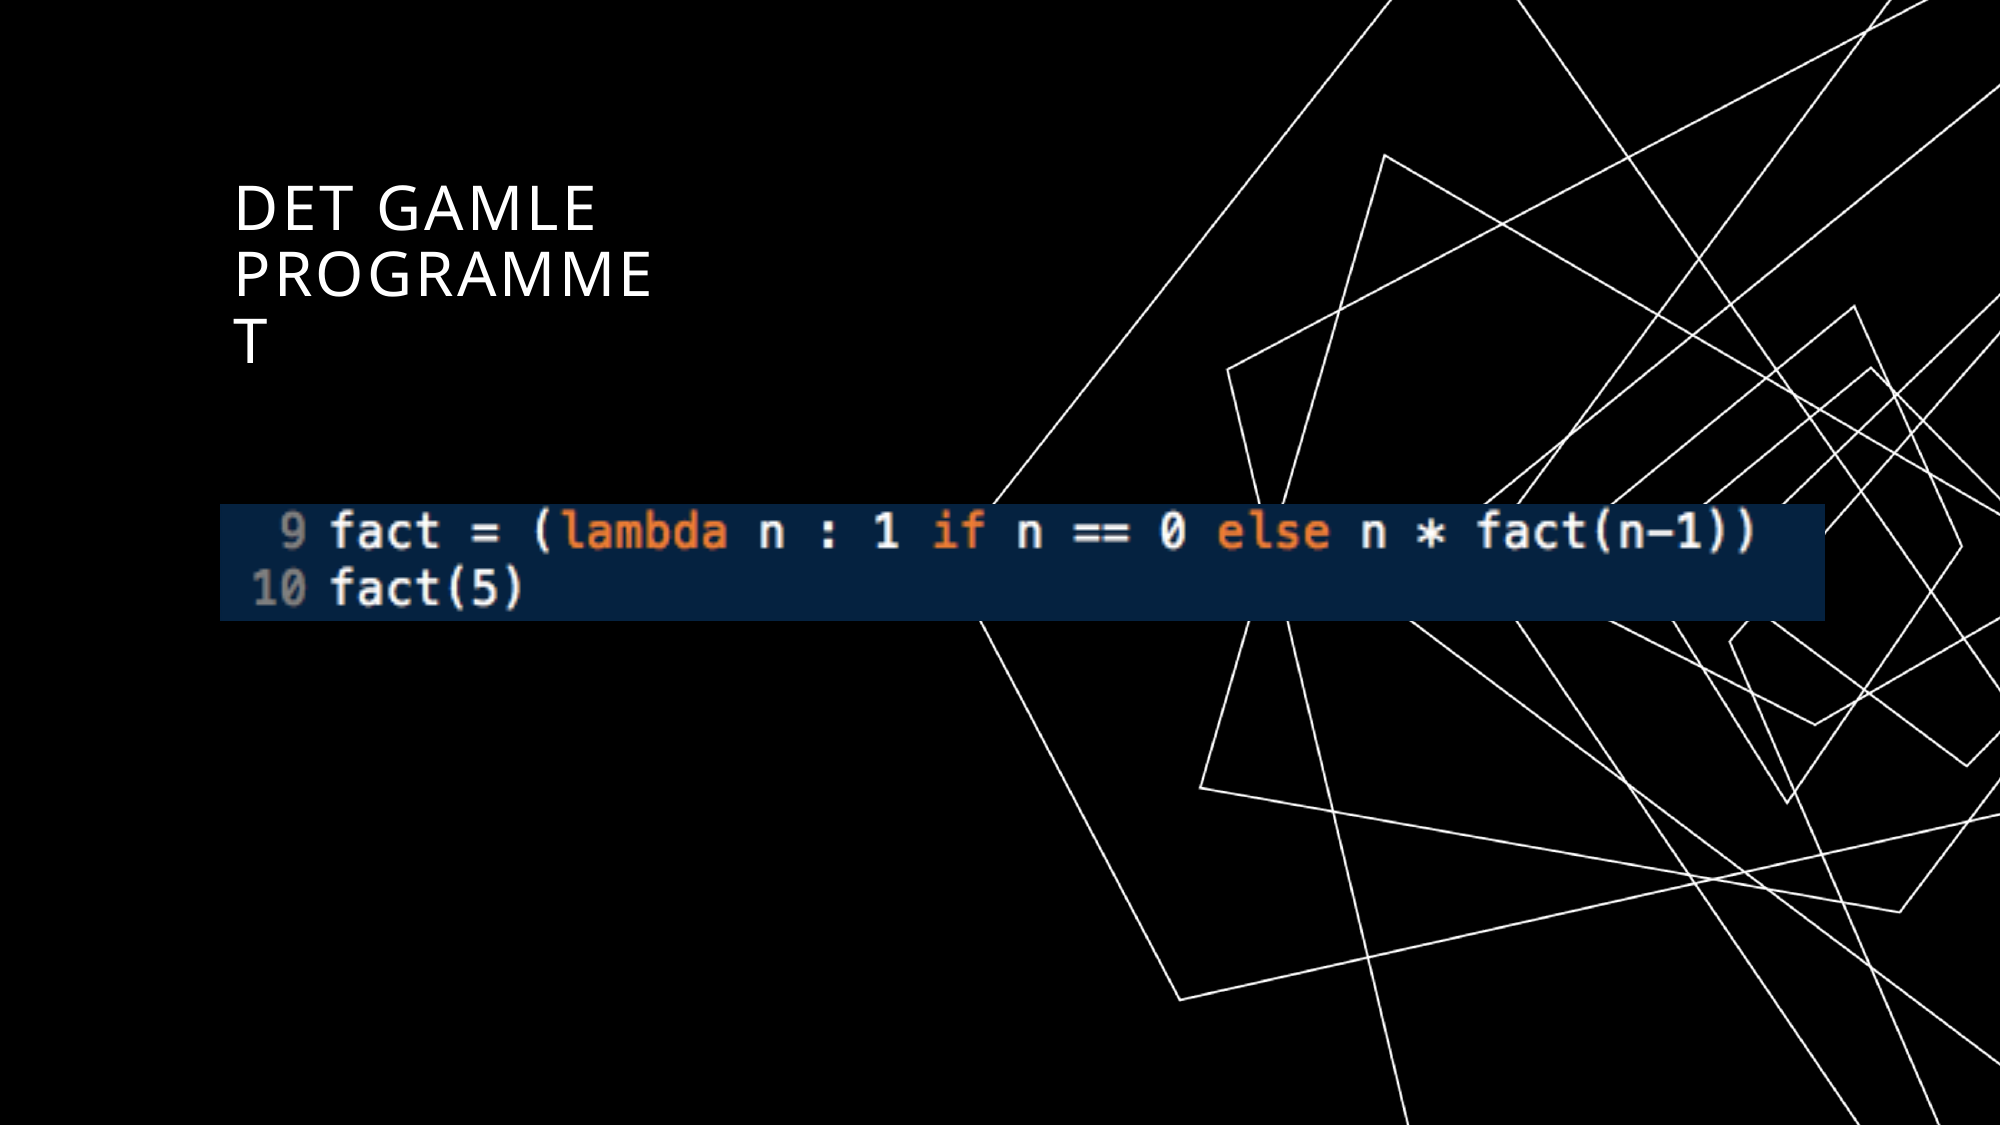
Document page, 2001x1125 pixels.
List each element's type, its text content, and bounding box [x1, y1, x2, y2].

picture [900, 0, 2000, 1125]
title Det Gamle programmet [218, 167, 694, 385]
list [220, 504, 1825, 621]
